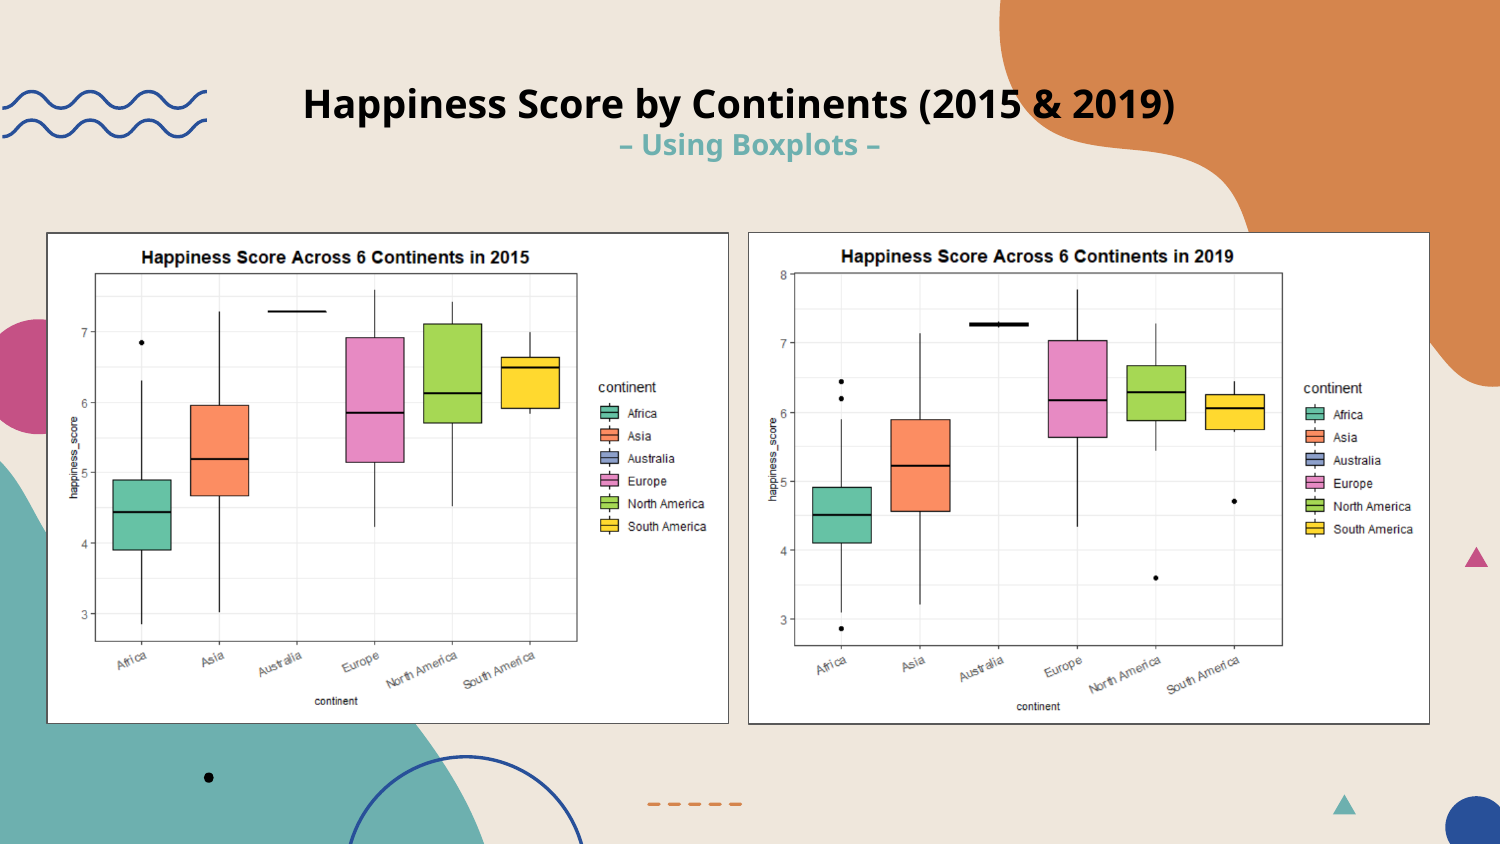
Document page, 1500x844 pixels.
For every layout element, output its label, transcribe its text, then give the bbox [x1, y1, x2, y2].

picture [47, 233, 728, 724]
picture [748, 233, 1430, 724]
text_box Happiness Score by Continents (2015 & 2019) – Using Boxplots – [287, 63, 1213, 176]
